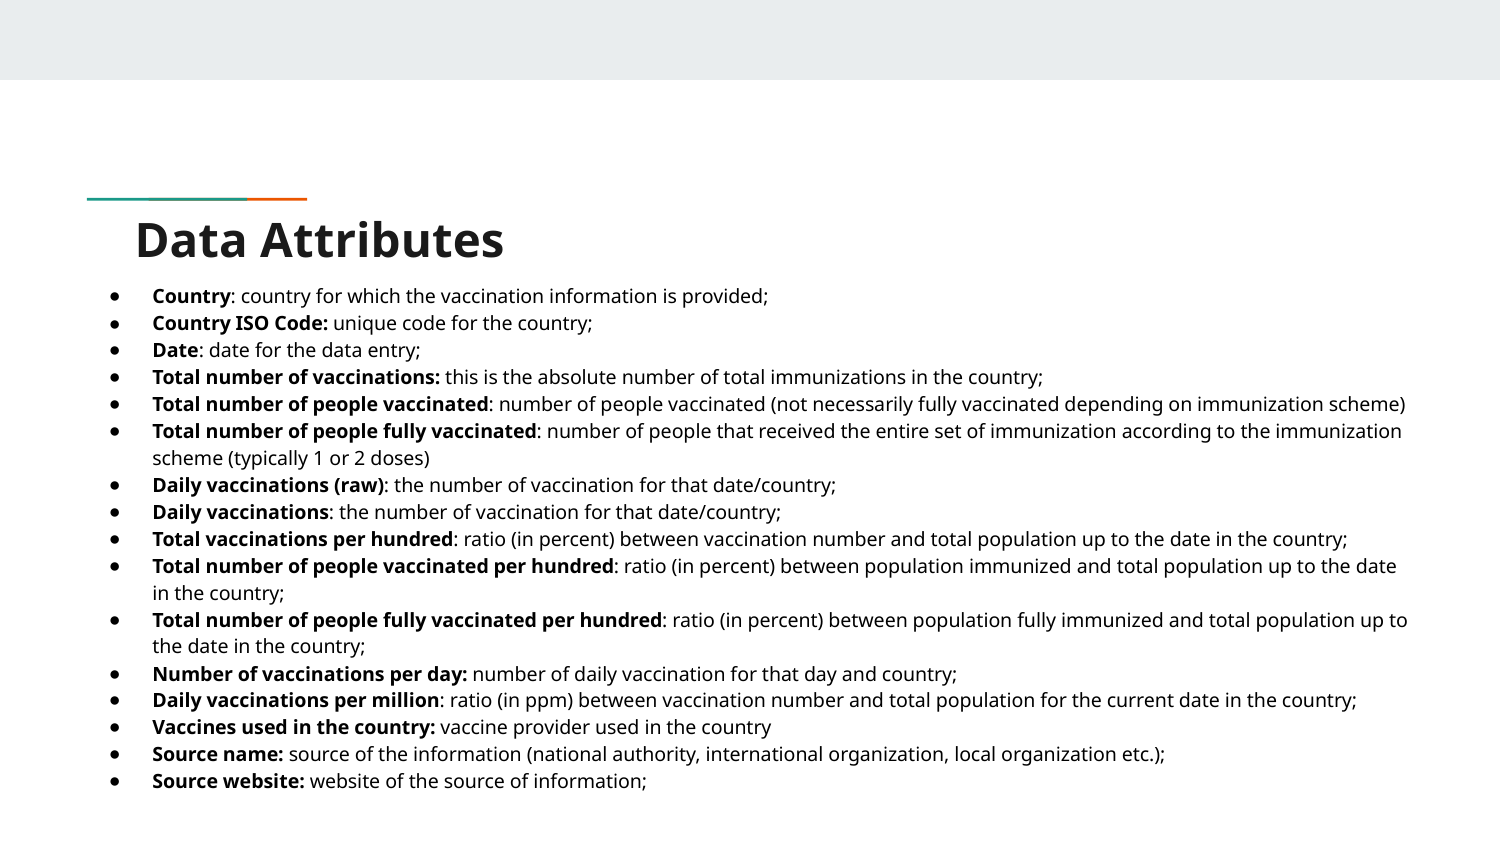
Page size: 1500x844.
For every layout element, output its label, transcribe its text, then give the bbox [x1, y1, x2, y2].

title Data Attributes [119, 194, 1381, 265]
list Country: country for which the vaccination information is provided; Country ISO Code: unique code for the country; Date: date for the data entry; Total number of vaccinations: this is the absolute number of total immunizations in the country; Total number of people vaccinated: number of people vaccinated (not necessarily fully vaccinated depending on immunization scheme) Total number of people fully vaccinated: number of people that received the entire set of immunization according to the immunization scheme (typically 1 or 2 doses) Daily vaccinations (raw): the number of vaccination for that date/country; Daily vaccinations: the number of vaccination for that date/country; Total vaccinations per hundred: ratio (in percent) between vaccination number and total population up to the date in the country; Total number of people vaccinated per hundred: ratio (in percent) between population immunized and total population up to the date in the country; Total number of people fully vaccinated per hundred: ratio (in percent) between population fully immunized and total population up to the date in the country; Number of vaccinations per day: number of daily vaccination for that day and country; Daily vaccinations per million: ratio (in ppm) between vaccination number and total population for the current date in the country; Vaccines used in the country: vaccine provider used in the country Source name: source of the information (national authority, international organization, local organization etc.); Source website: website of the source of information; [69, 265, 1431, 828]
